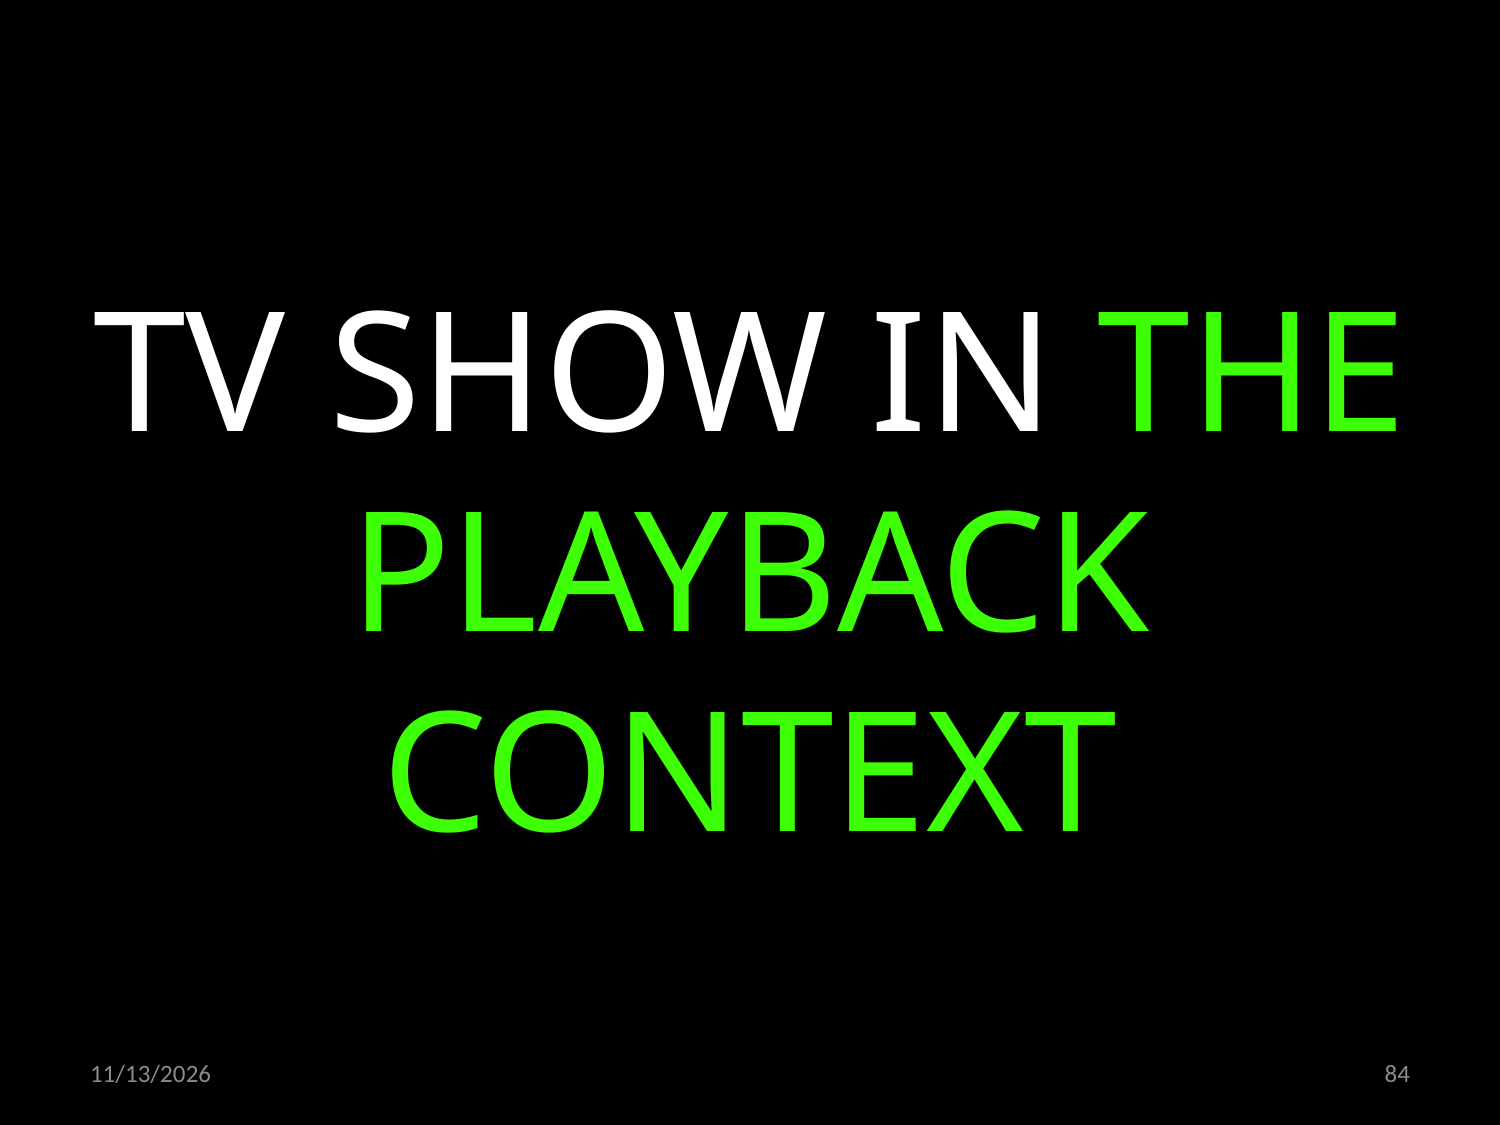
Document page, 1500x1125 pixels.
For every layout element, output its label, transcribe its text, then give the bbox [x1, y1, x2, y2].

slide_number 84 [1074, 1042, 1425, 1103]
text_box TV SHOW IN THE PLAYBACK CONTEXT [0, 257, 1500, 359]
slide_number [75, 1042, 425, 1103]
